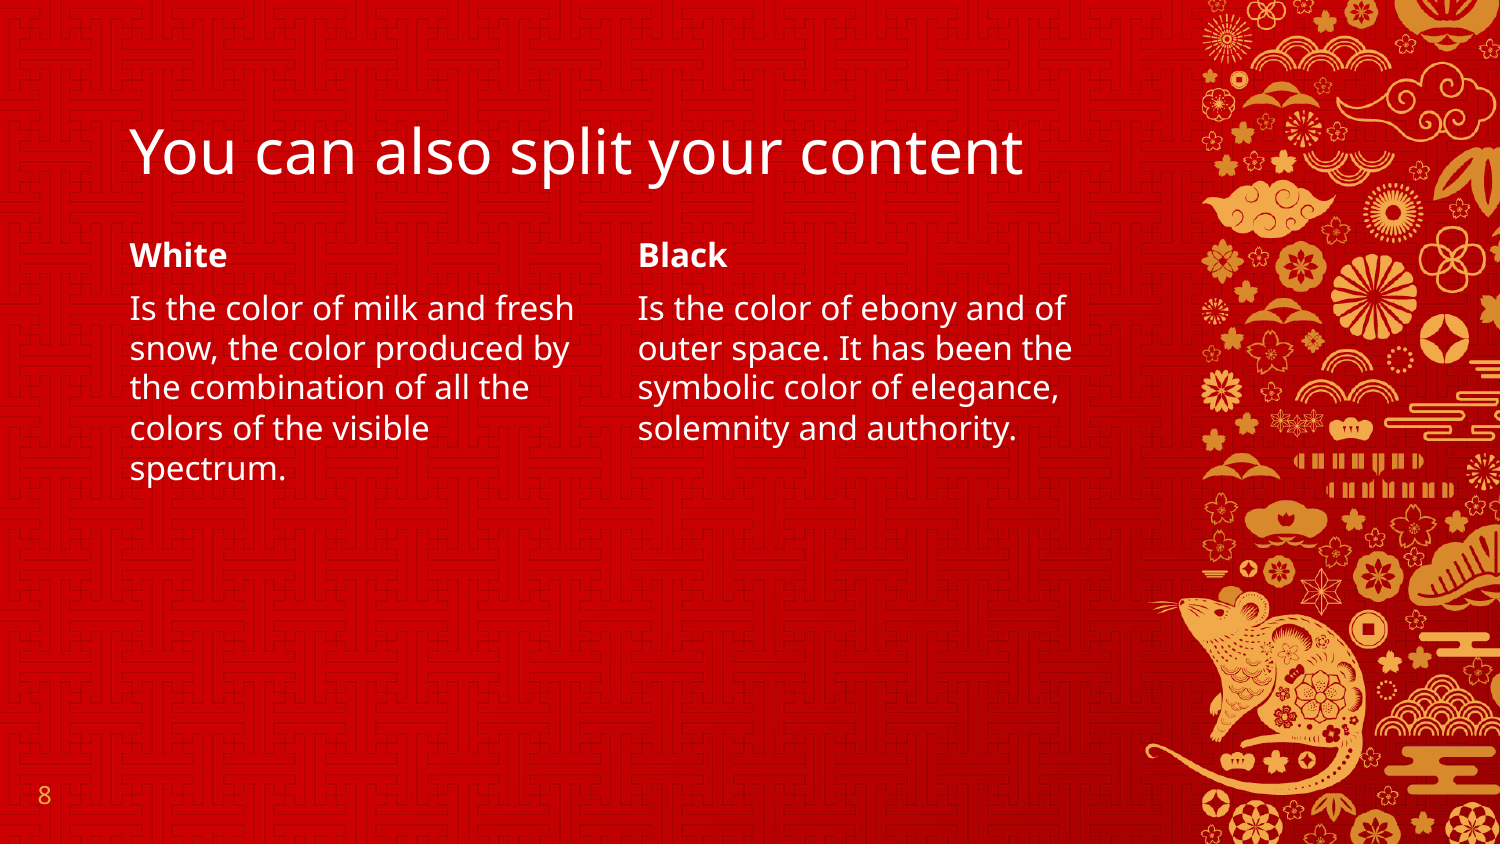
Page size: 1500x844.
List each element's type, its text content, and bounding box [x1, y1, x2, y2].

list Black Is the color of ebony and of outer space. It has been the symbolic color of elegance, solemnity and authority. [637, 234, 1094, 725]
title You can also split your content [129, 126, 1093, 207]
list White Is the color of milk and fresh snow, the color produced by the combination of all the colors of the visible spectrum. [129, 234, 586, 725]
picture [1145, 0, 1500, 844]
slide_number ‹#› [37, 779, 128, 844]
